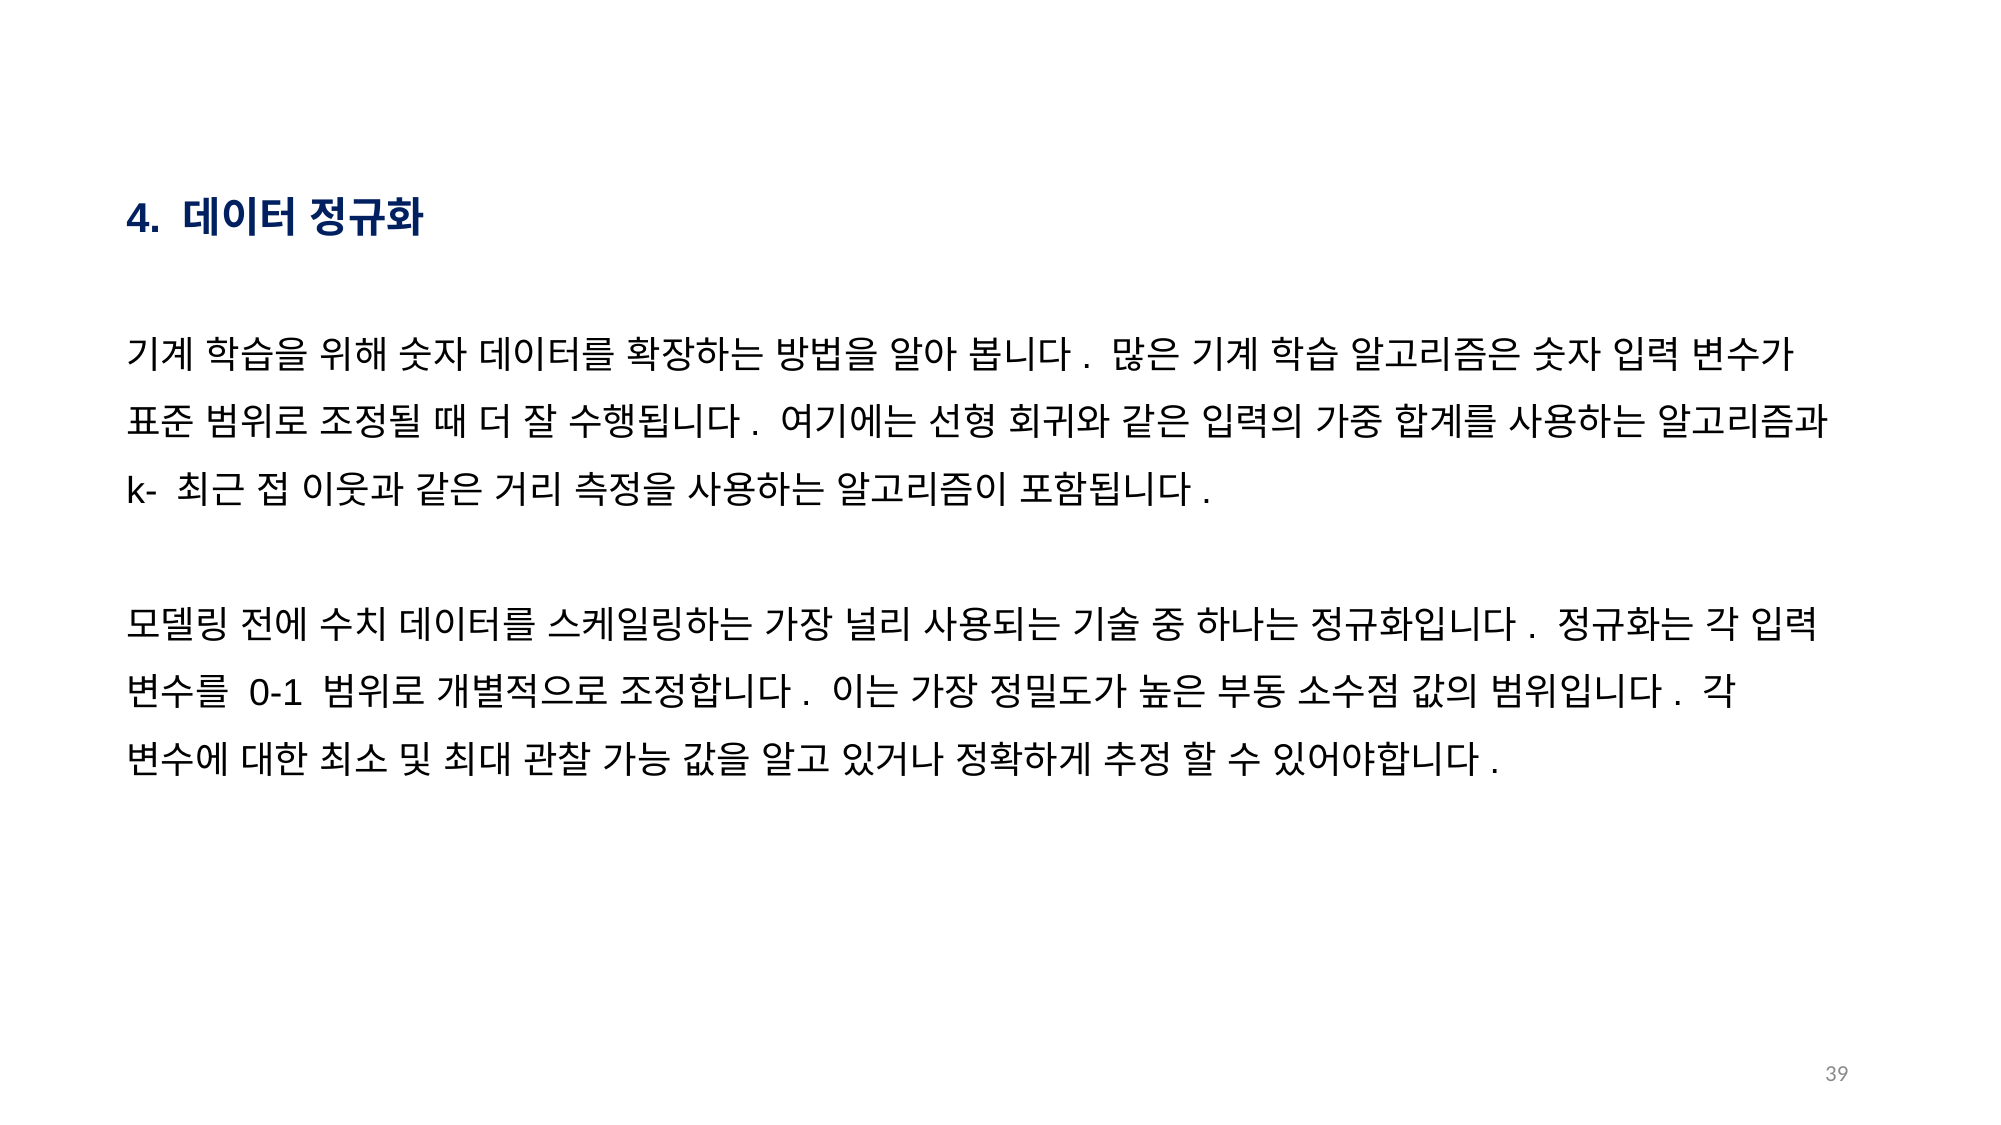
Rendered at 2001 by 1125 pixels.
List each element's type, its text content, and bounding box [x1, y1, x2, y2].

text_box 4. 데이터 정규화 기계 학습을 위해 숫자 데이터를 확장하는 방법을 알아 봅니다. 많은 기계 학습 알고리즘은 숫자 입력 변수가 표준 범위로 조정될 때 더 잘 수행됩니다. 여기에는 선형 회귀와 같은 입력의 가중 합계를 사용하는 알고리즘과 k- 최근 접 이웃과 같은 거리 측정을 사용하는 알고리즘이 포함됩니다. 모델링 전에 수치 데이터를 스케일링하는 가장 널리 사용되는 기술 중 하나는 정규화입니다. 정규화는 각 입력 변수를 0-1 범위로 개별적으로 조정합니다. 이는 가장 정밀도가 높은 부동 소수점 값의 범위입니다. 각 변수에 대한 최소 및 최대 관찰 가능 값을 알고 있거나 정확하게 추정 할 수 있어야합니다. [111, 158, 1849, 789]
slide_number 38 [1413, 1042, 1864, 1103]
